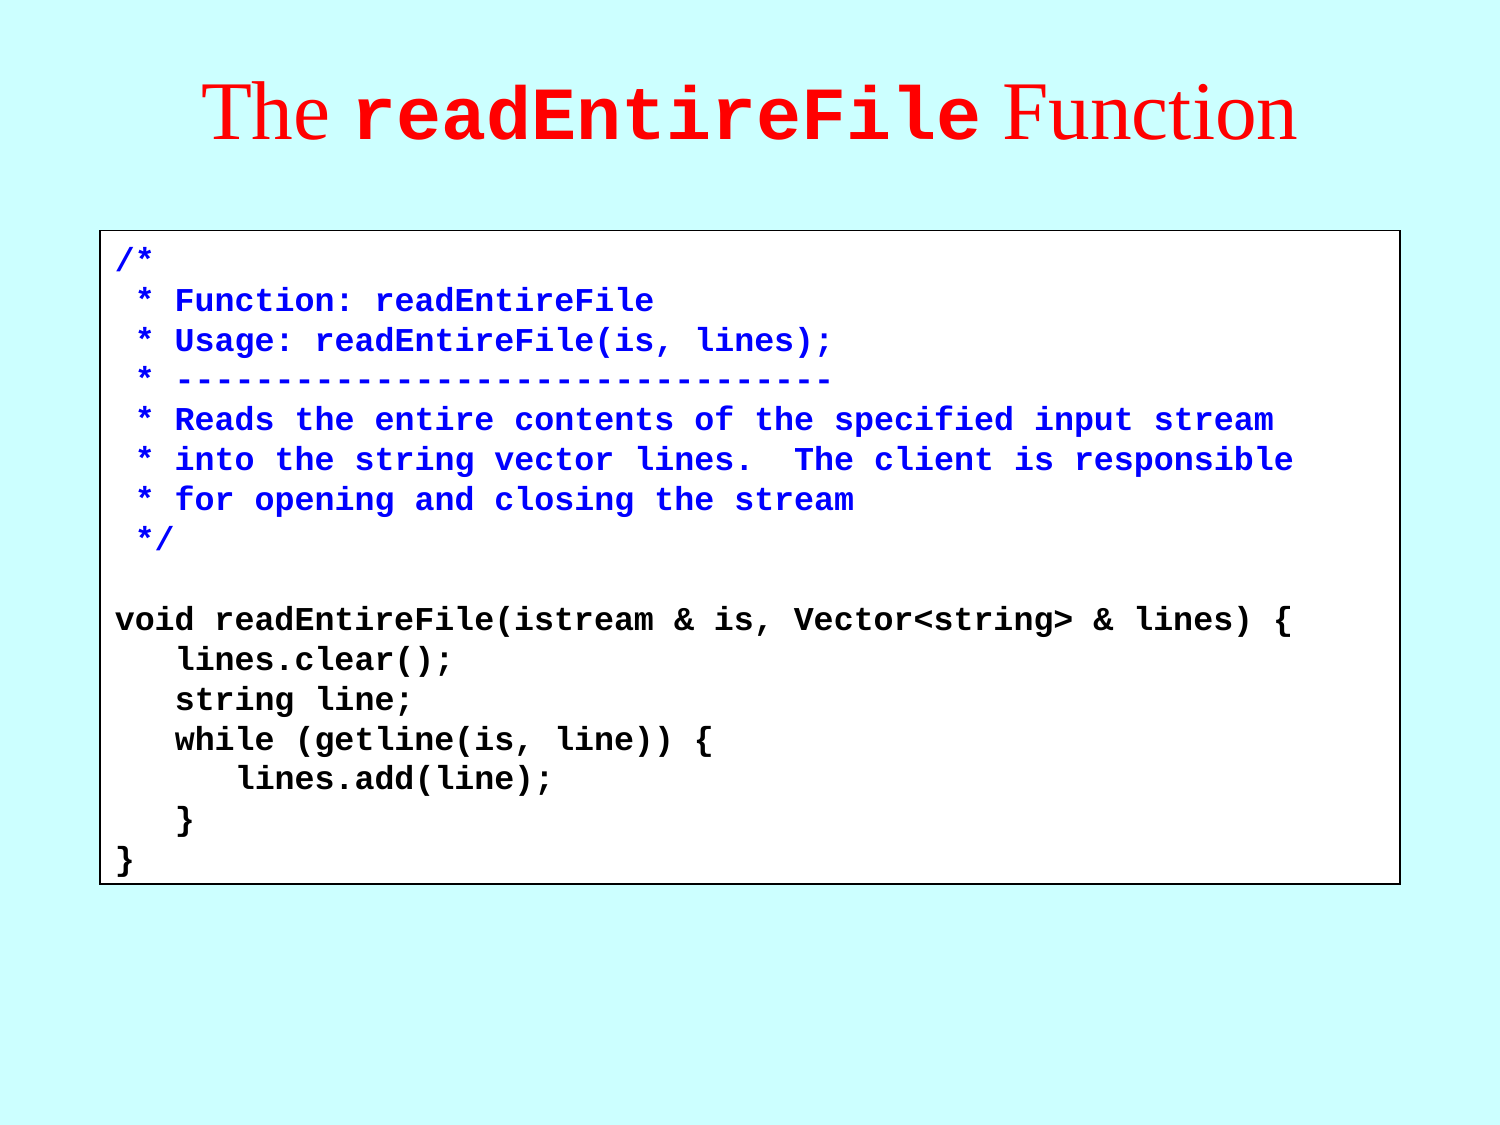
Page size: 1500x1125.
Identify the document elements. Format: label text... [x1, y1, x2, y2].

text_box /* * Function: readEntireFile * Usage: readEntireFile(is, lines); * --------------------------------- * Reads the entire contents of the specified input stream * into the string vector lines. The client is responsible * for opening and closing the stream */ void readEntireFile(istream & is, Vector<string> & lines) { lines.clear(); string line; while (getline(is, line)) { lines.add(line); } } [99, 230, 1400, 884]
title The readEntireFile Function [0, 12, 1500, 201]
